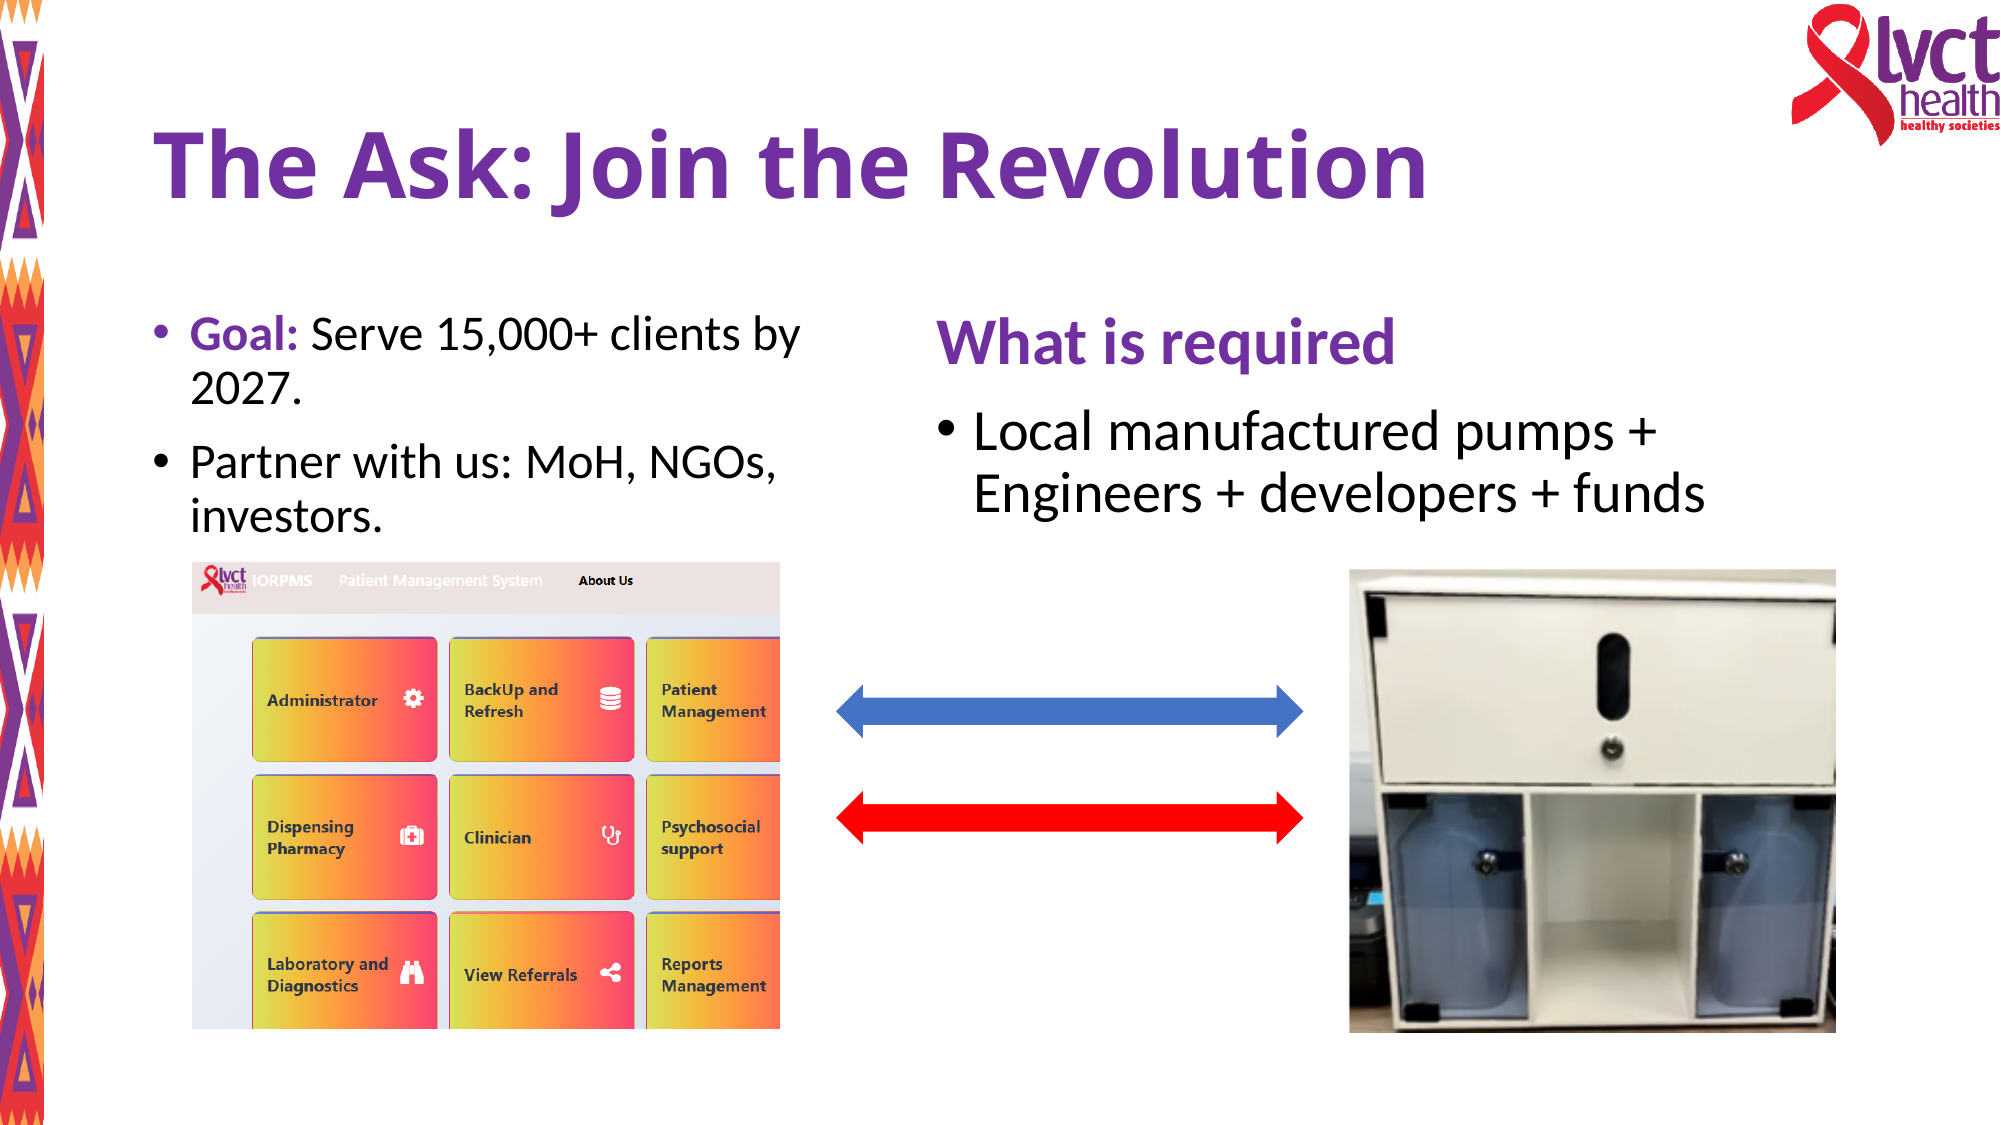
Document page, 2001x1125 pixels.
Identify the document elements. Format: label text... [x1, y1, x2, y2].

list Goal: Serve 15,000+ clients by 2027. Partner with us: MoH, NGOs, investors. [137, 299, 823, 563]
list What is required Local manufactured pumps + Engineers + developers + funds [921, 299, 1772, 1014]
picture [1346, 562, 1836, 1033]
text_box [832, 785, 1307, 850]
picture [0, 0, 44, 1125]
picture [192, 562, 780, 1029]
picture [1790, 0, 2000, 146]
text_box [832, 679, 1307, 744]
title The Ask: Join the Revolution [137, 59, 1863, 278]
